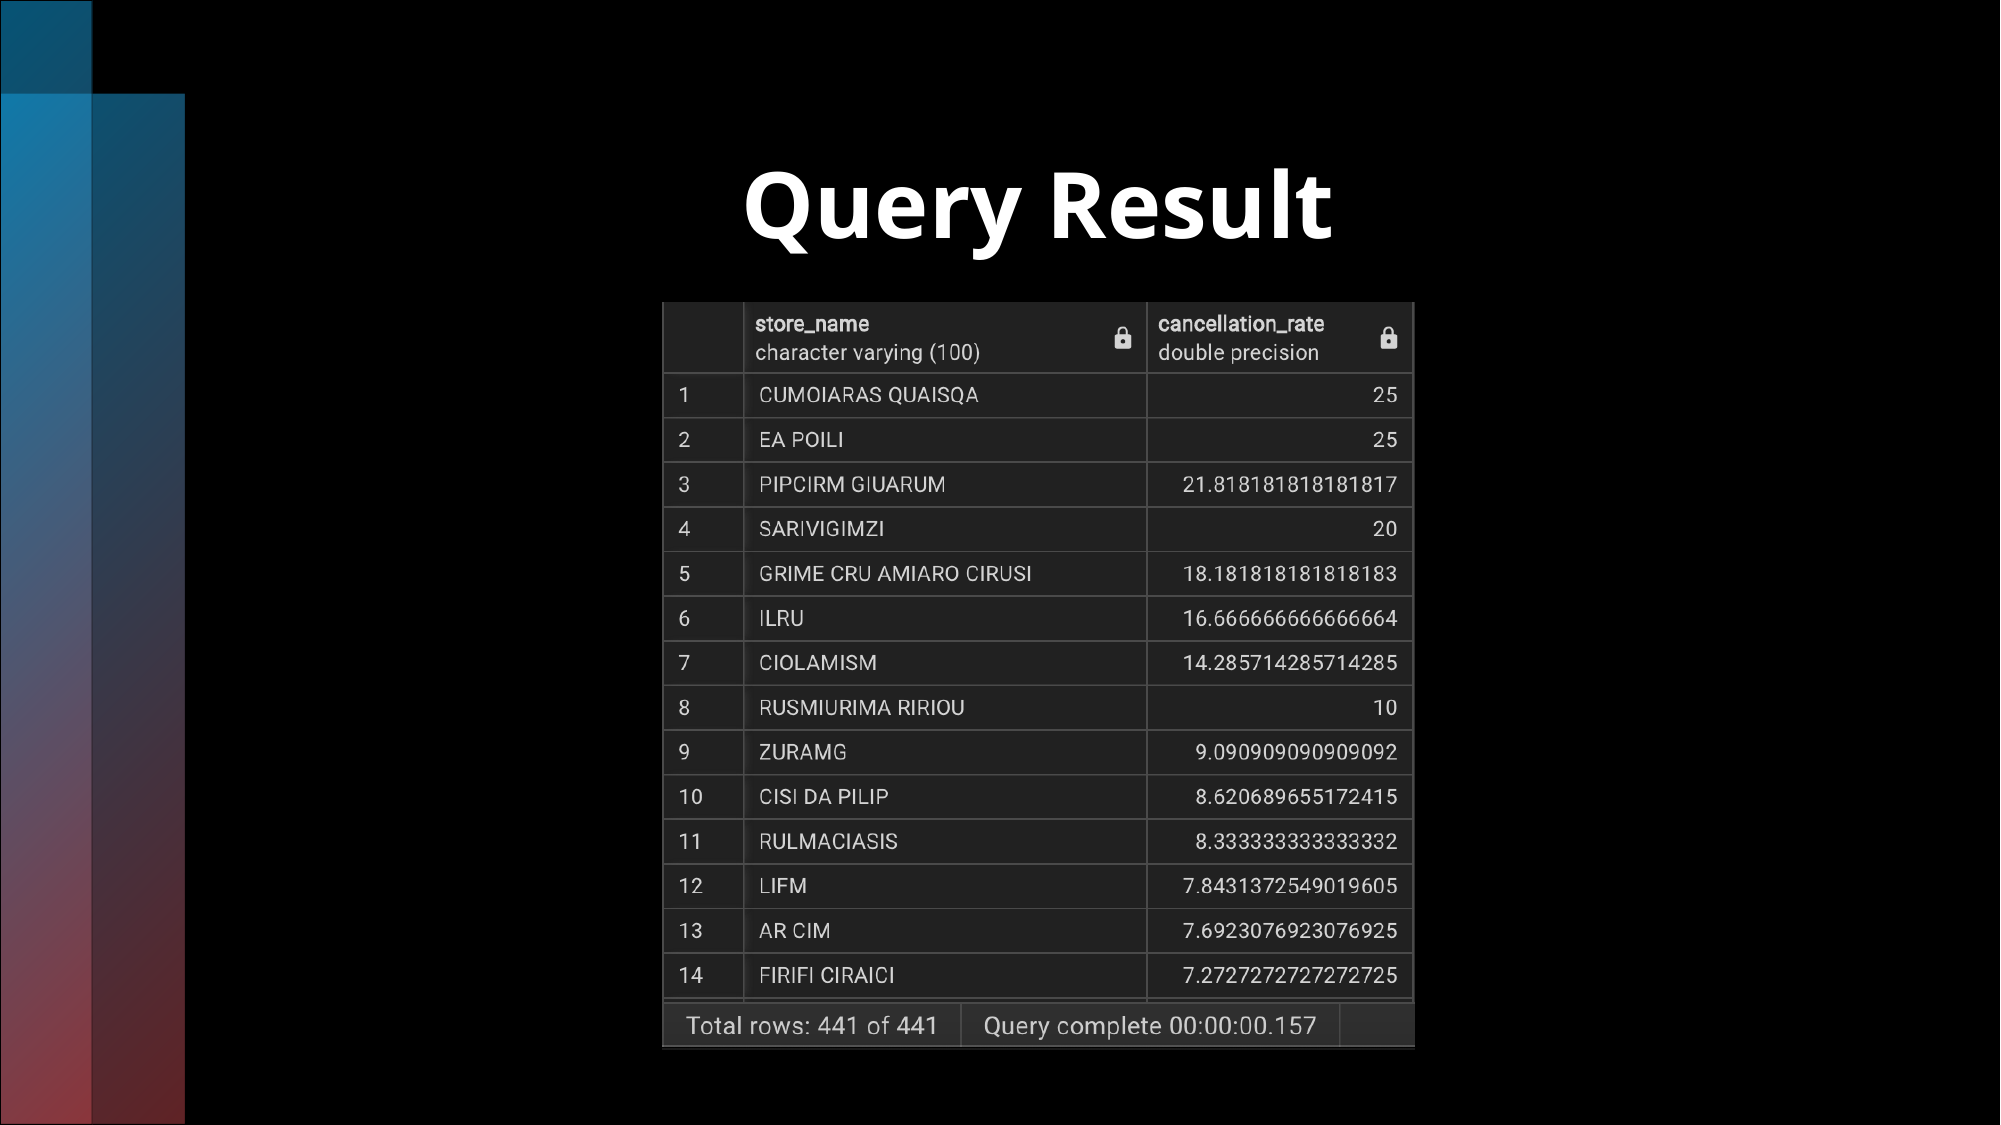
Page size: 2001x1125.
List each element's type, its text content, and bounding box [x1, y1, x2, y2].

picture [662, 302, 1415, 1050]
title Query Result [260, 74, 1817, 329]
